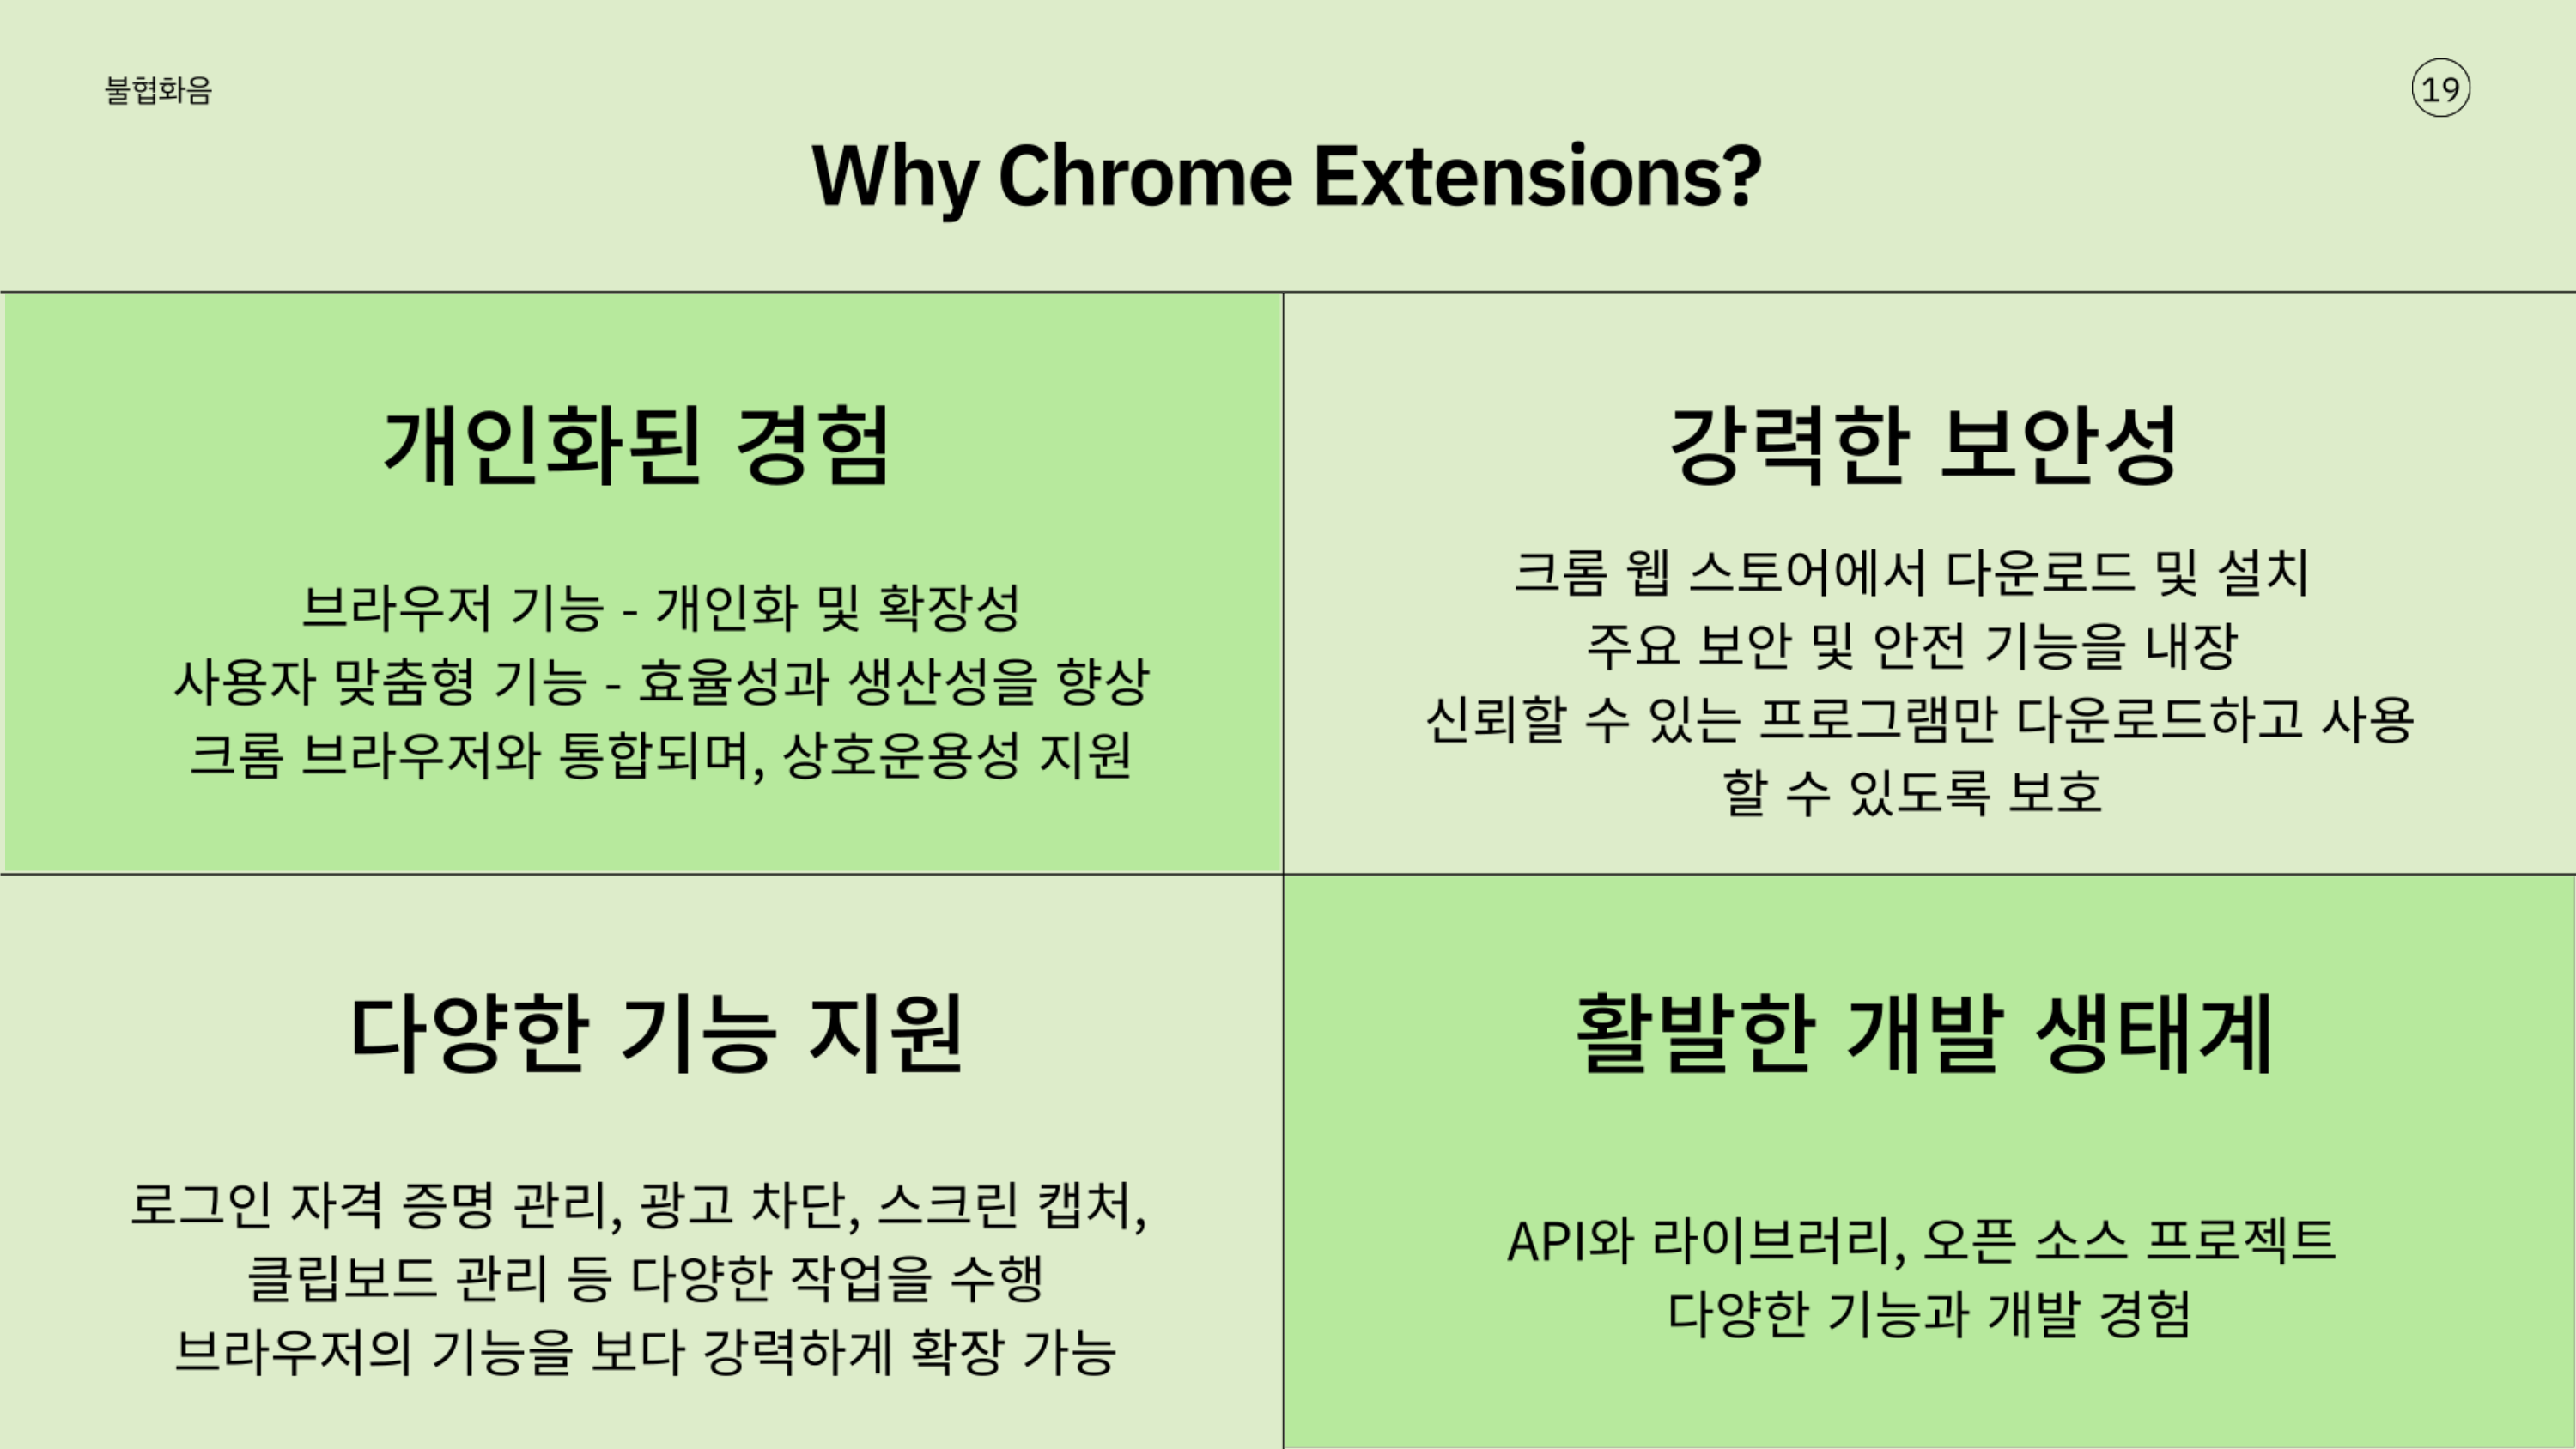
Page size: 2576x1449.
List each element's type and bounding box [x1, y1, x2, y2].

text_box [0, 288, 2576, 296]
picture [2398, 45, 2501, 144]
picture [94, 52, 243, 140]
text_box [5, 294, 1281, 869]
picture [1281, 296, 2004, 867]
picture [1430, 1184, 2433, 1403]
text_box [1285, 876, 2576, 1449]
text_box [104, 58, 2472, 119]
text_box [0, 870, 702, 878]
picture [486, 87, 2004, 288]
picture [1281, 878, 1285, 1449]
picture [96, 349, 1235, 844]
text_box [704, 867, 1388, 875]
picture [0, 937, 1279, 1440]
text_box [2470, 870, 2576, 876]
picture [1543, 937, 2361, 1179]
picture [1393, 349, 2466, 882]
